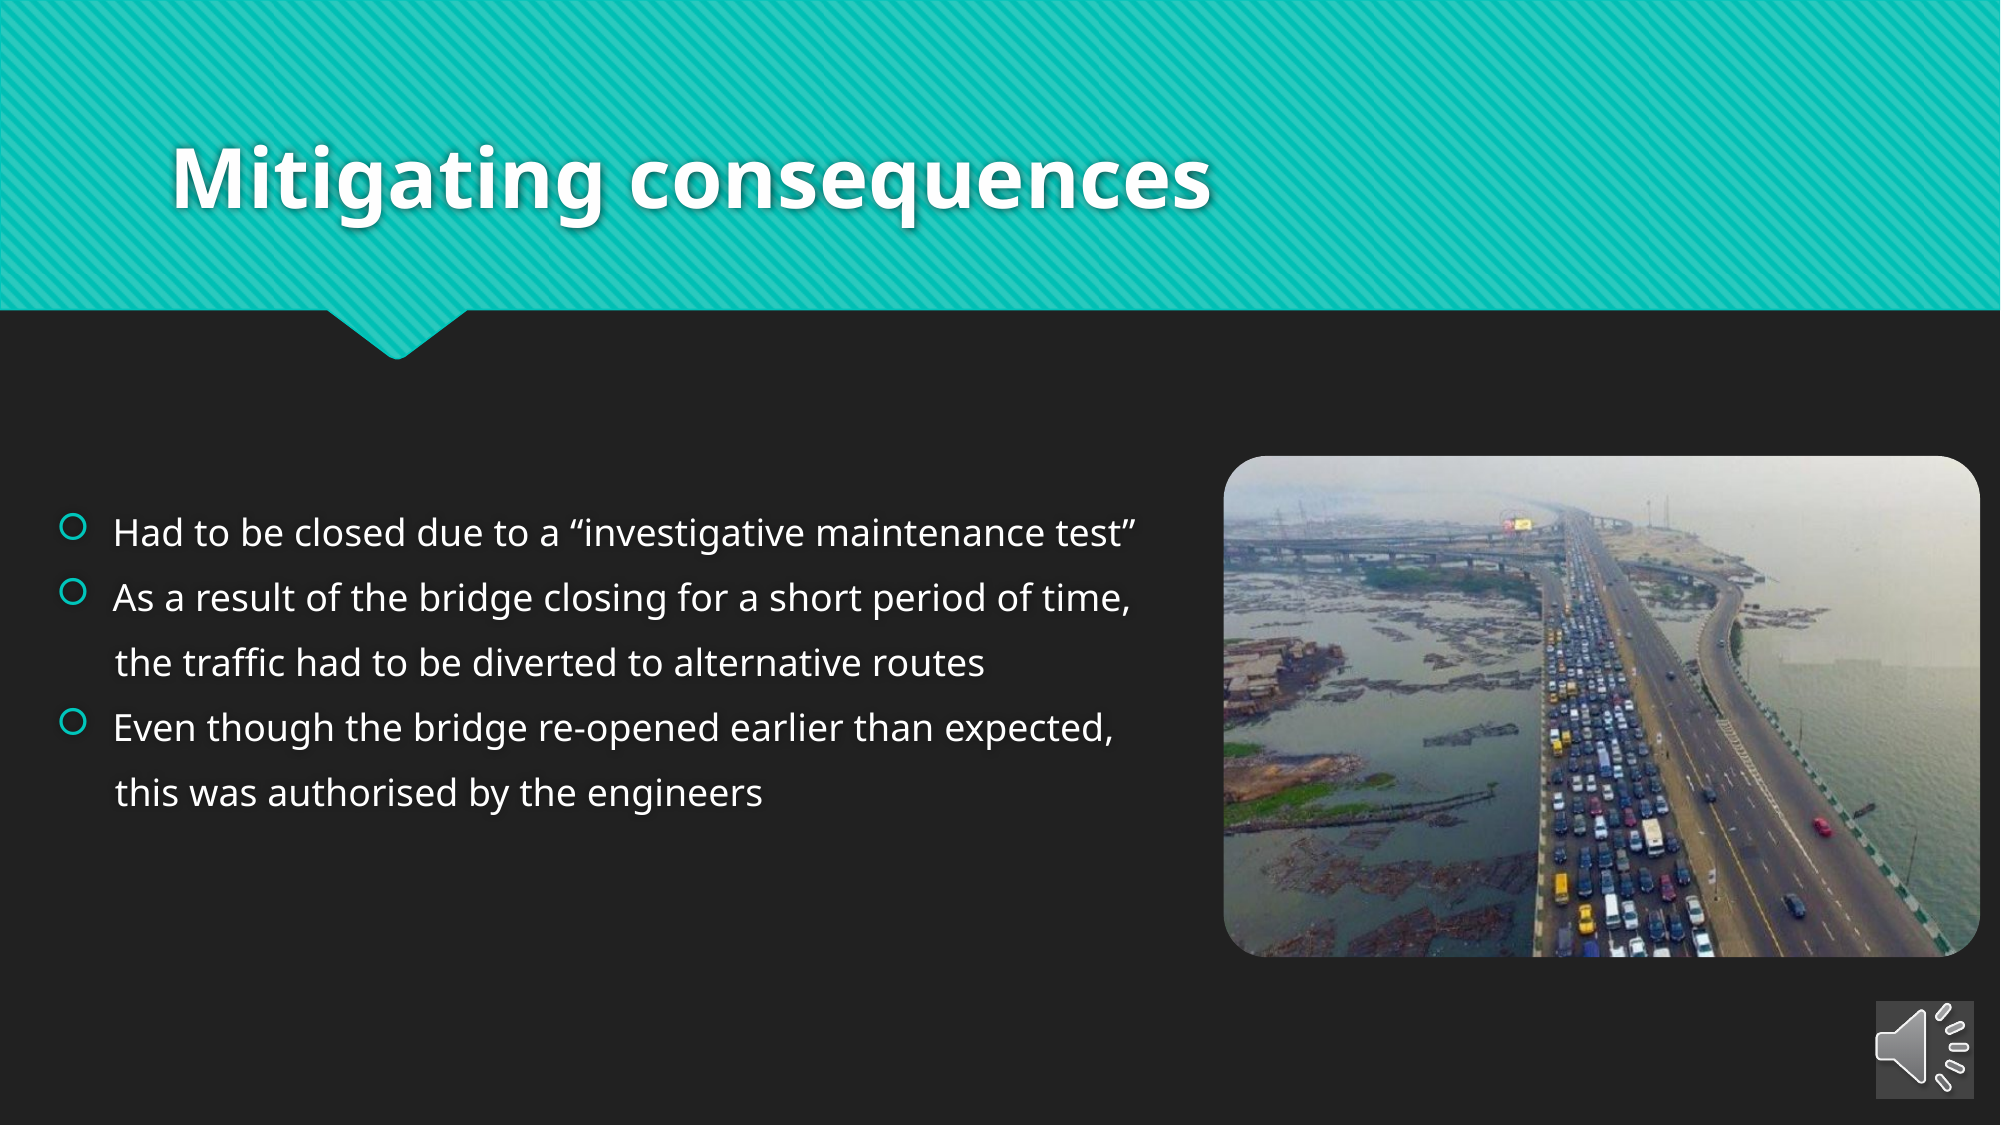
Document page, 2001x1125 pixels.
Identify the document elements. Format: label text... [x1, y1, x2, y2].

title Mitigating consequences [132, 73, 1868, 233]
picture [1223, 455, 1981, 958]
picture [1874, 999, 1976, 1101]
list Had to be closed due to a “investigative maintenance test” As a result of the bridge closing for a short period of time, the traffic had to be diverted to alternative routes Even though the bridge re-opened earlier than expected, this was authorised by the engineers [41, 396, 1773, 993]
